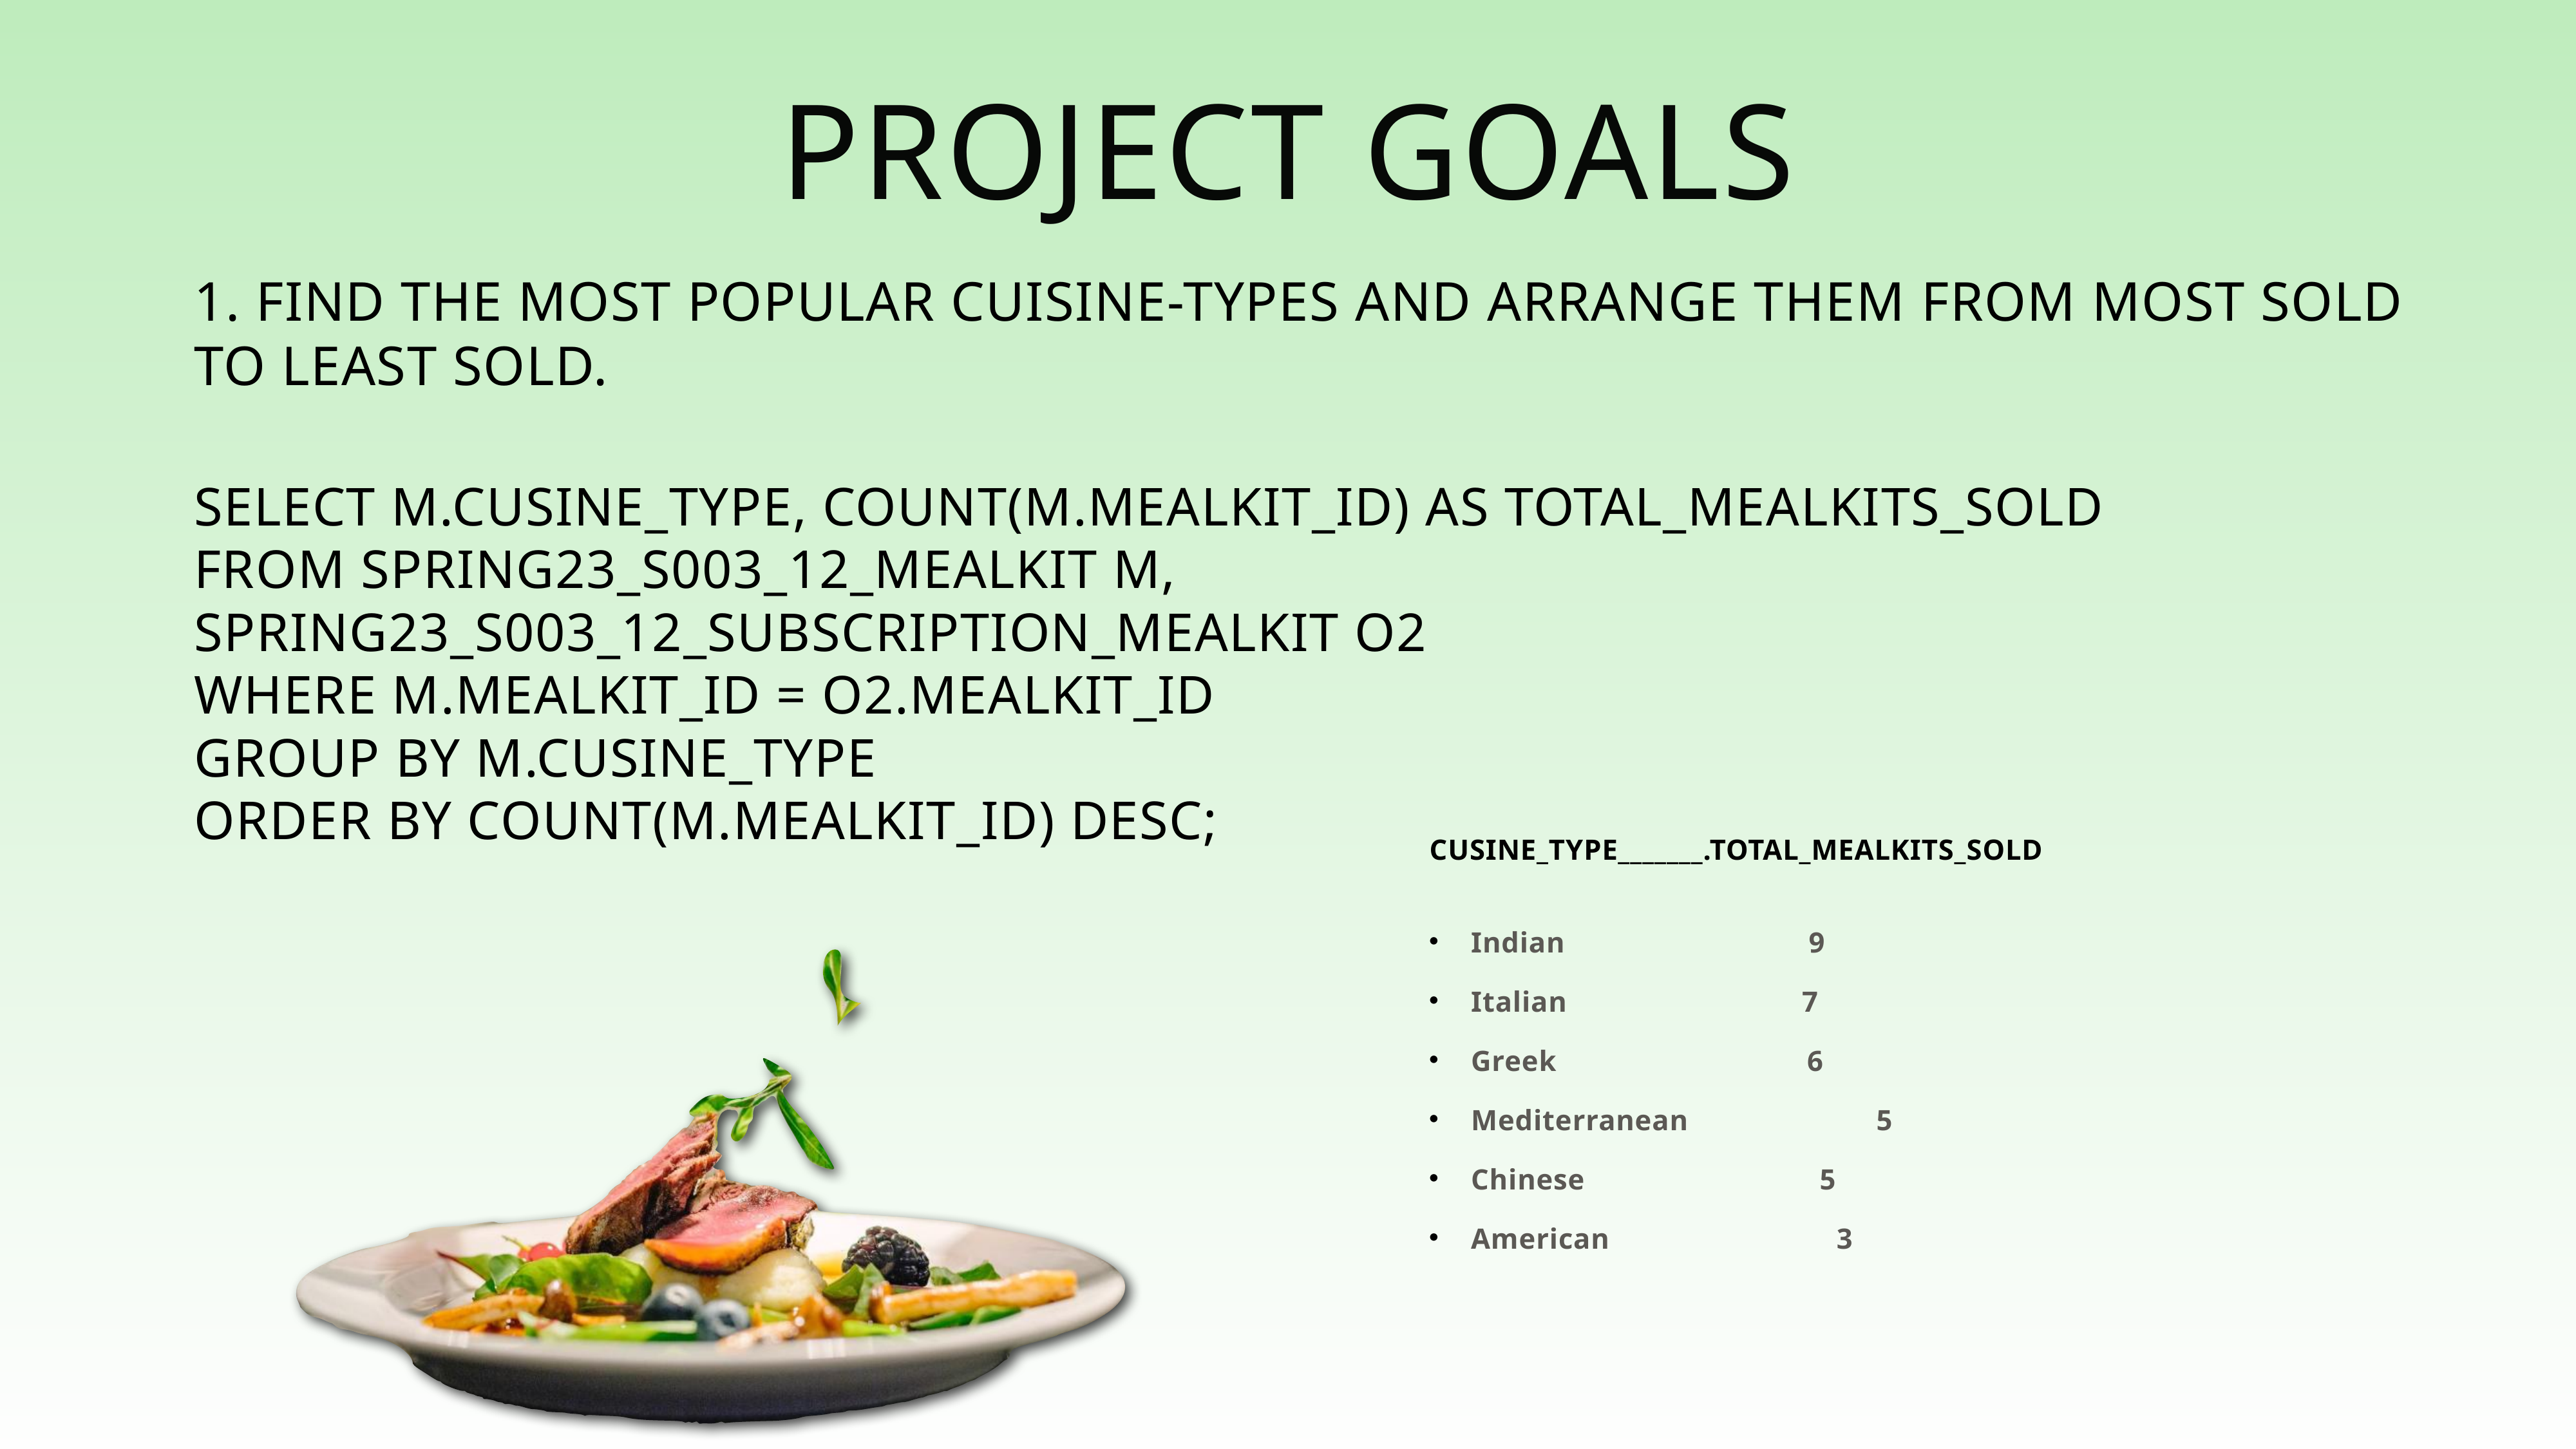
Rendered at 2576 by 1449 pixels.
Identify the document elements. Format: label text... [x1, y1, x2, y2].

text_box CUSINE_TYPE_______.TOTAL_MEALKITS_SOLD Indian 9 Italian 7 Greek 6 Mediterranean 5 Chinese 5 American 3 [1416, 827, 2576, 1376]
text_box SELECT m.cusine_type, count(m.mealkit_id) as Total_Mealkits_Sold FROM Spring23_S003_12_Mealkit m, Spring23_S003_12_Subscription_mealkit o2 WHERE m.mealkit_id = o2.mealkit_id GROUP BY m.cusine_type ORDER BY count(m.mealkit_id) DESC; [188, 489, 2293, 965]
title Project Goals [132, 62, 2444, 276]
picture [296, 949, 1126, 1425]
text_box 1. Find the most popular cuisine-types and arrange them from most sold to least sold. [188, 261, 2486, 489]
